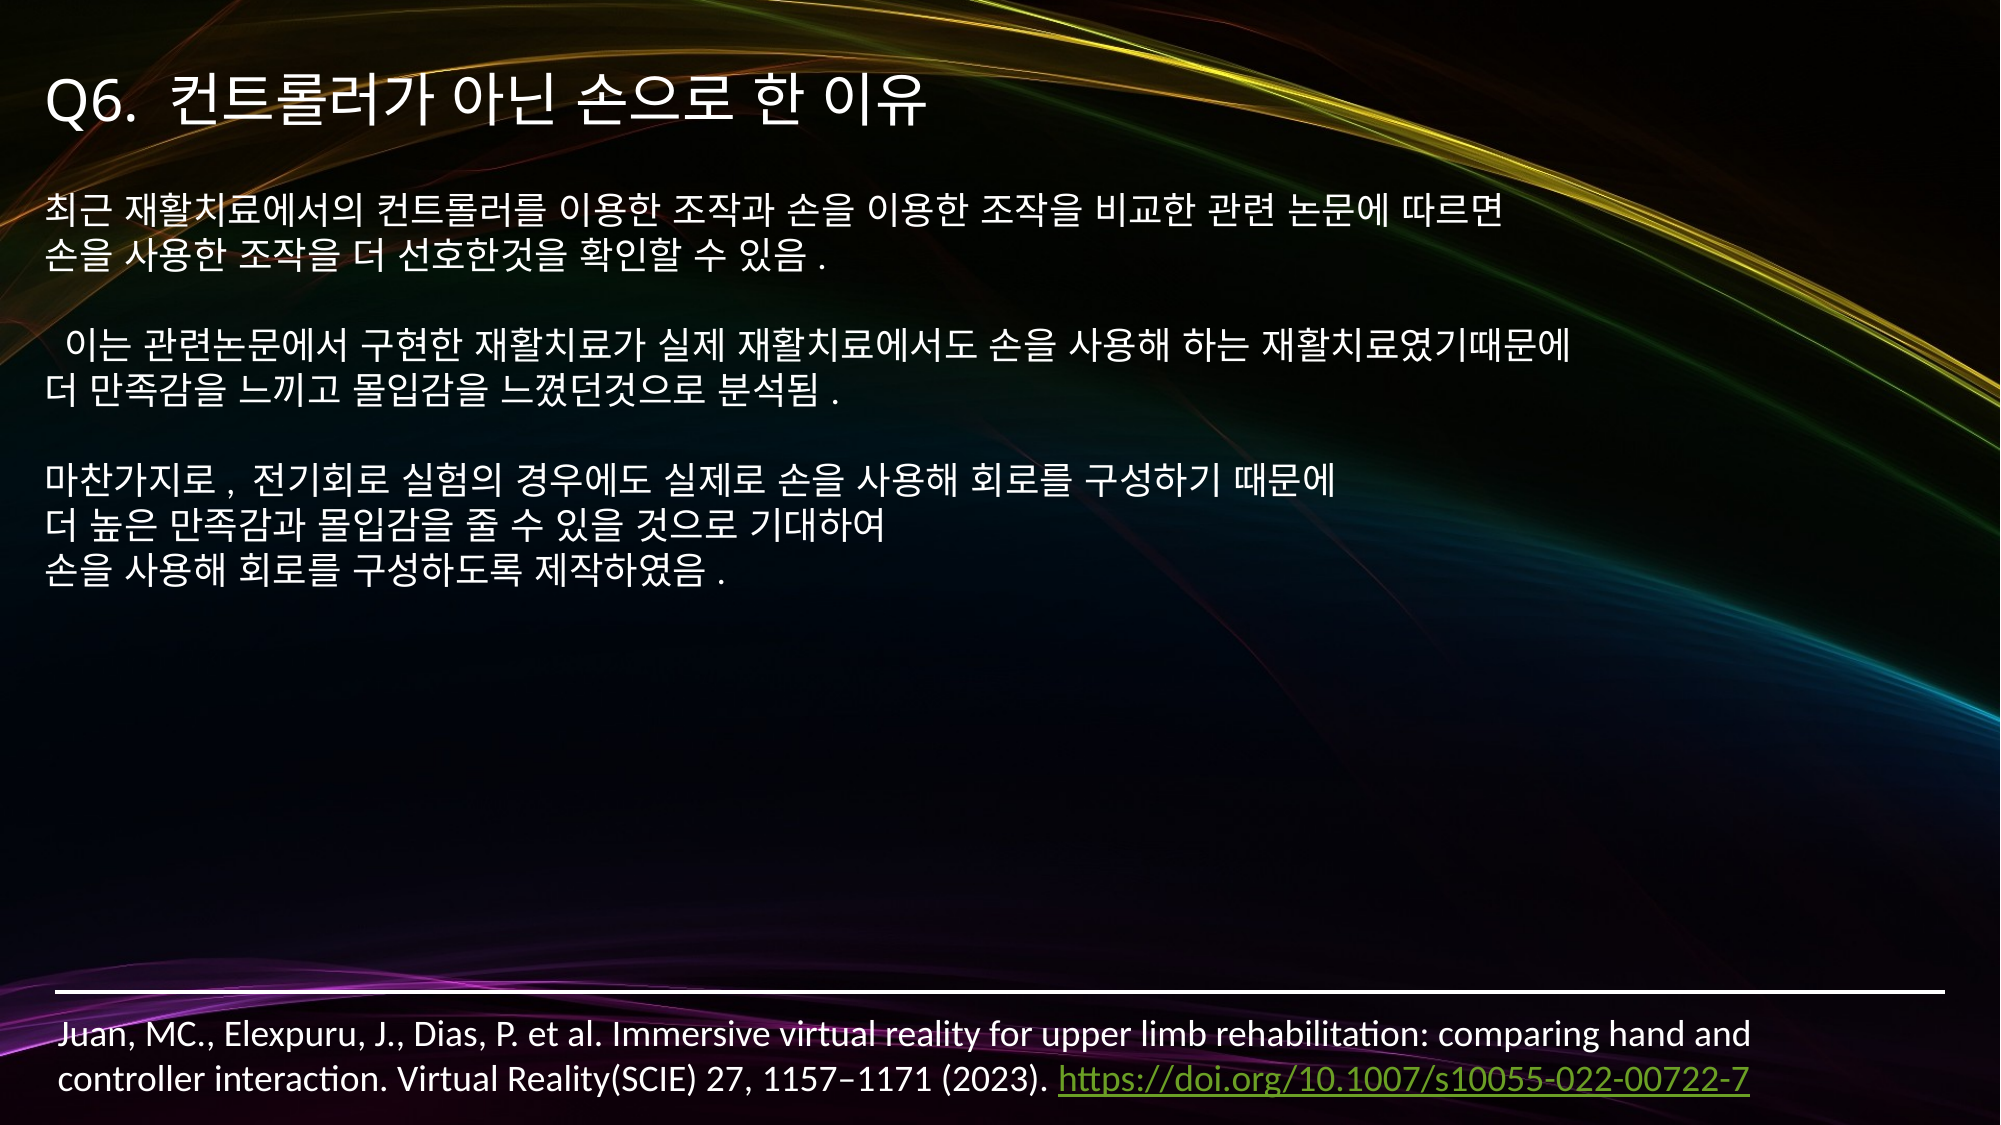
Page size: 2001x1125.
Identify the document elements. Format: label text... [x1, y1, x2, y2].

text_box 최근 재활치료에서의 컨트롤러를 이용한 조작과 손을 이용한 조작을 비교한 관련 논문에 따르면 손을 사용한 조작을 더 선호한것을 확인할 수 있음. 이는 관련논문에서 구현한 재활치료가 실제 재활치료에서도 손을 사용해 하는 재활치료였기때문에 더 만족감을 느끼고 몰입감을 느꼈던것으로 분석됨. 마찬가지로, 전기회로 실험의 경우에도 실제로 손을 사용해 회로를 구성하기 때문에 더 높은 만족감과 몰입감을 줄 수 있을 것으로 기대하여 손을 사용해 회로를 구성하도록 제작하였음. [30, 179, 1778, 600]
text_box Q6. 컨트롤러가 아닌 손으로 한 이유 [29, 56, 1800, 141]
picture [0, 0, 2000, 1125]
text_box Juan, MC., Elexpuru, J., Dias, P. et al. Immersive virtual reality for upper limb rehabilitation: comparing hand and controller interaction. Virtual Reality(SCIE) 27, 1157–1171 (2023). https://doi.org/10.1007/s10055-022-00722-7 [42, 1001, 1791, 1107]
